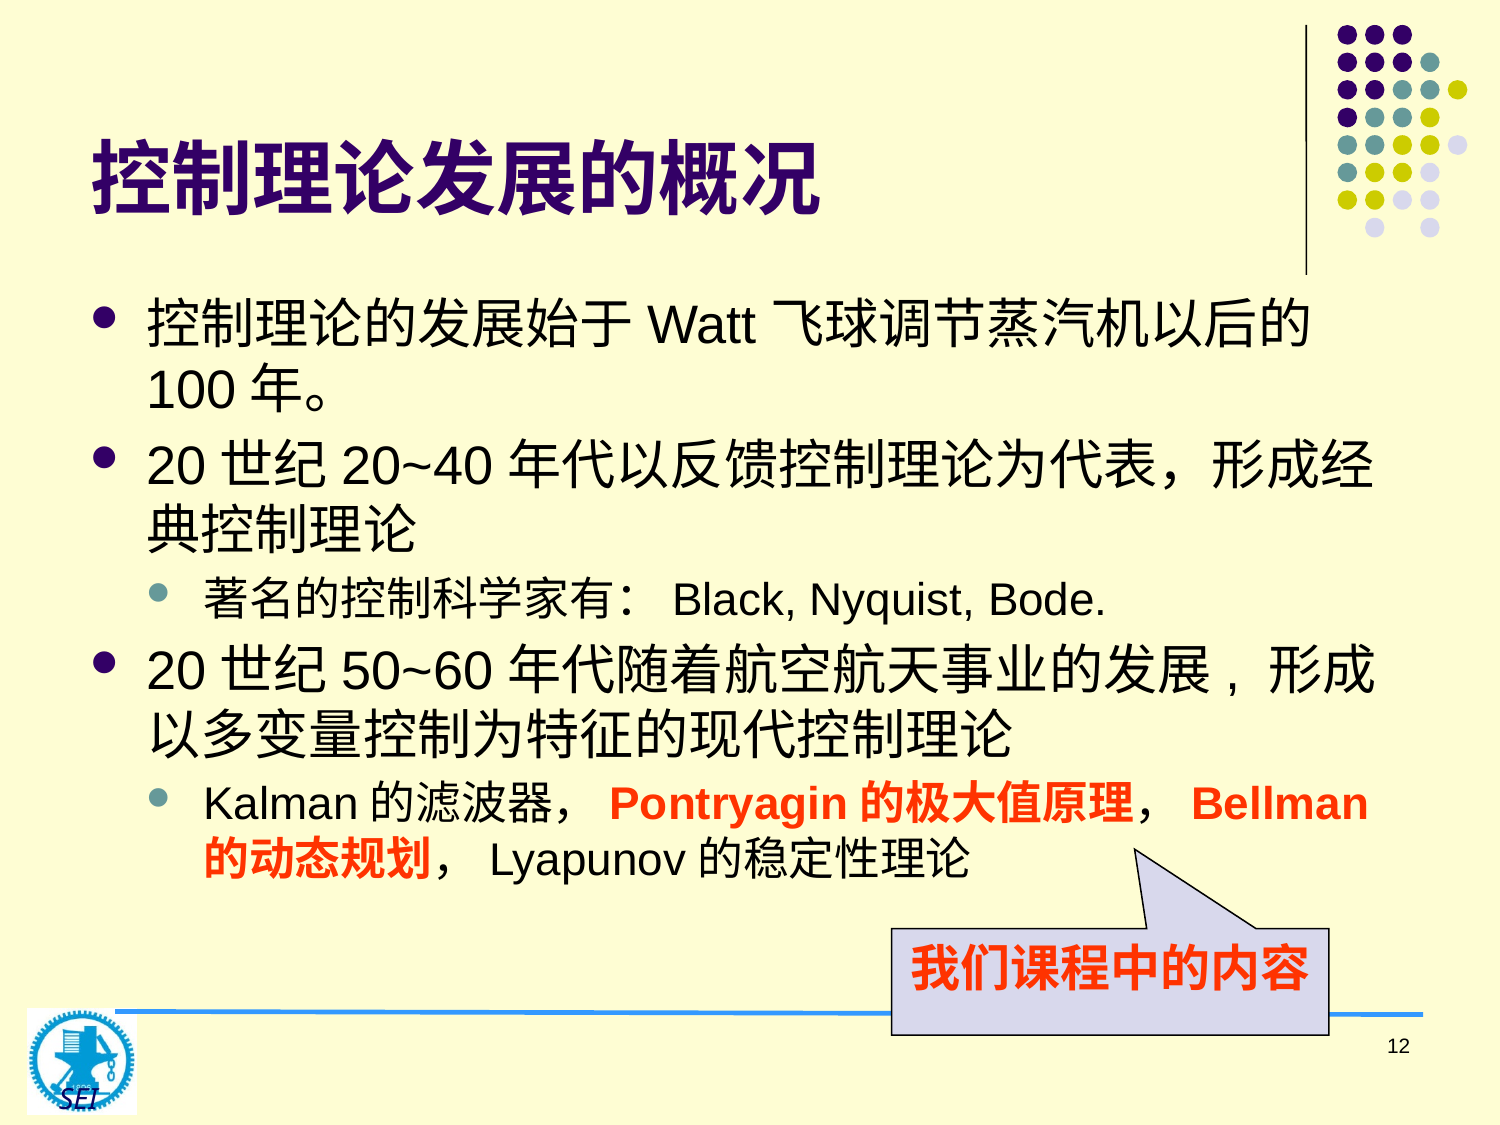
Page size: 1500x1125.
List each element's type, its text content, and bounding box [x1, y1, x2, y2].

picture [27, 1008, 137, 1115]
title 控制理论发展的概况 [74, 19, 1313, 233]
text_box 我们课程中的内容 [891, 849, 1329, 1036]
slide_number 12 [1074, 1024, 1426, 1101]
list 控制理论的发展始于Watt飞球调节蒸汽机以后的100年。 20世纪20~40年代以反馈控制理论为代表，形成经典控制理论 著名的控制科学家有：Black, Nyquist, Bode. 20世纪50~60年代随着航空航天事业的发展, 形成以多变量控制为特征的现代控制理论 Kalman的滤波器，Pontryagin的极大值原理，Bellman 的动态规划，Lyapunov的稳定性理论 [74, 281, 1426, 1006]
